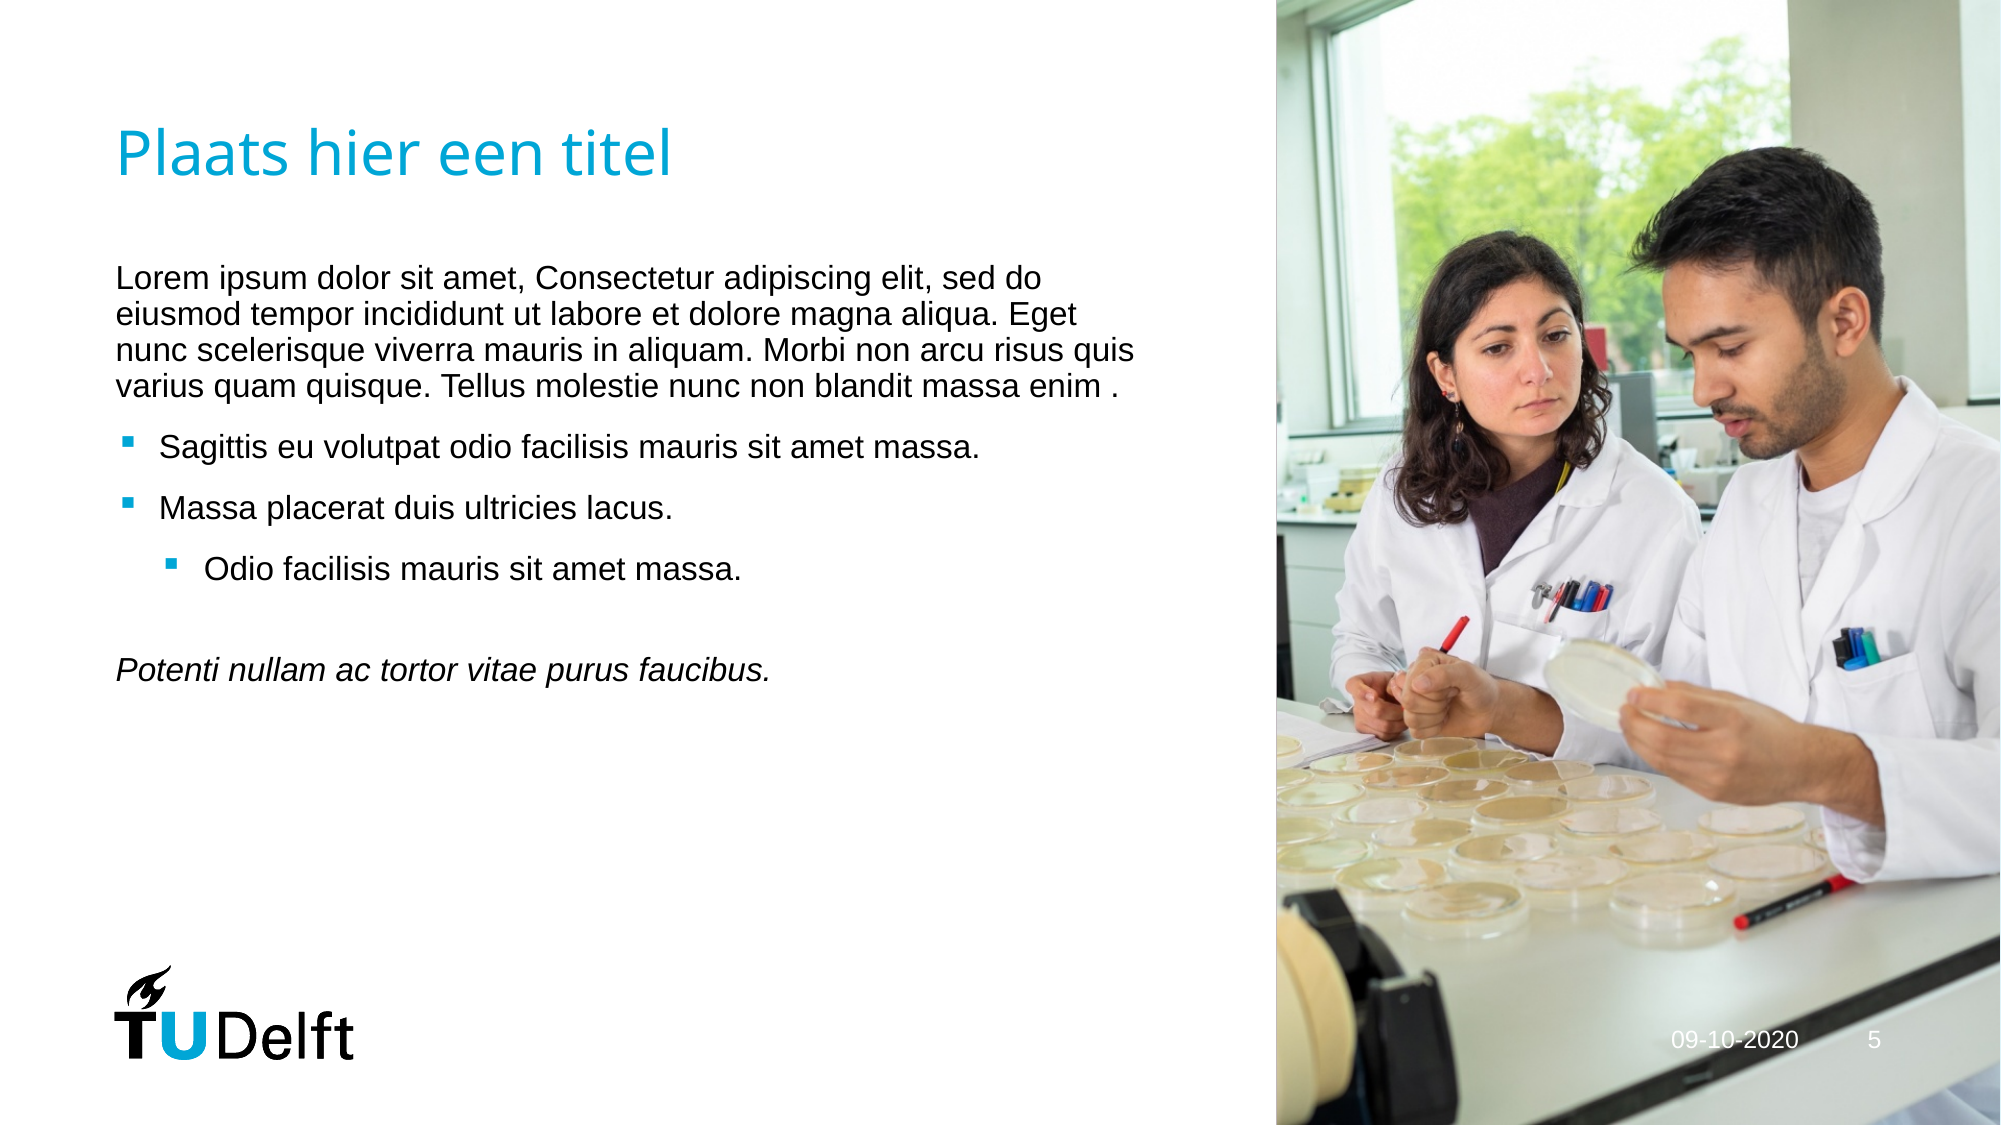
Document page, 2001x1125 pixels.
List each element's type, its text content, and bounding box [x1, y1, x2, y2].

text_box Plaats hier een titel [115, 121, 1153, 202]
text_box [1276, 0, 2000, 1125]
text_box Lorem ipsum dolor sit amet, Consectetur adipiscing elit, sed do eiusmod tempor incididunt ut labore et dolore magna aliqua. Eget nunc scelerisque viverra mauris in aliquam. Morbi non arcu risus quis varius quam quisque. Tellus molestie nunc non blandit massa enim . Sagittis eu volutpat odio facilisis mauris sit amet massa. Massa placerat duis ultricies lacus. Odio facilisis mauris sit amet massa. Potenti nullam ac tortor vitae purus faucibus. [115, 261, 1153, 976]
